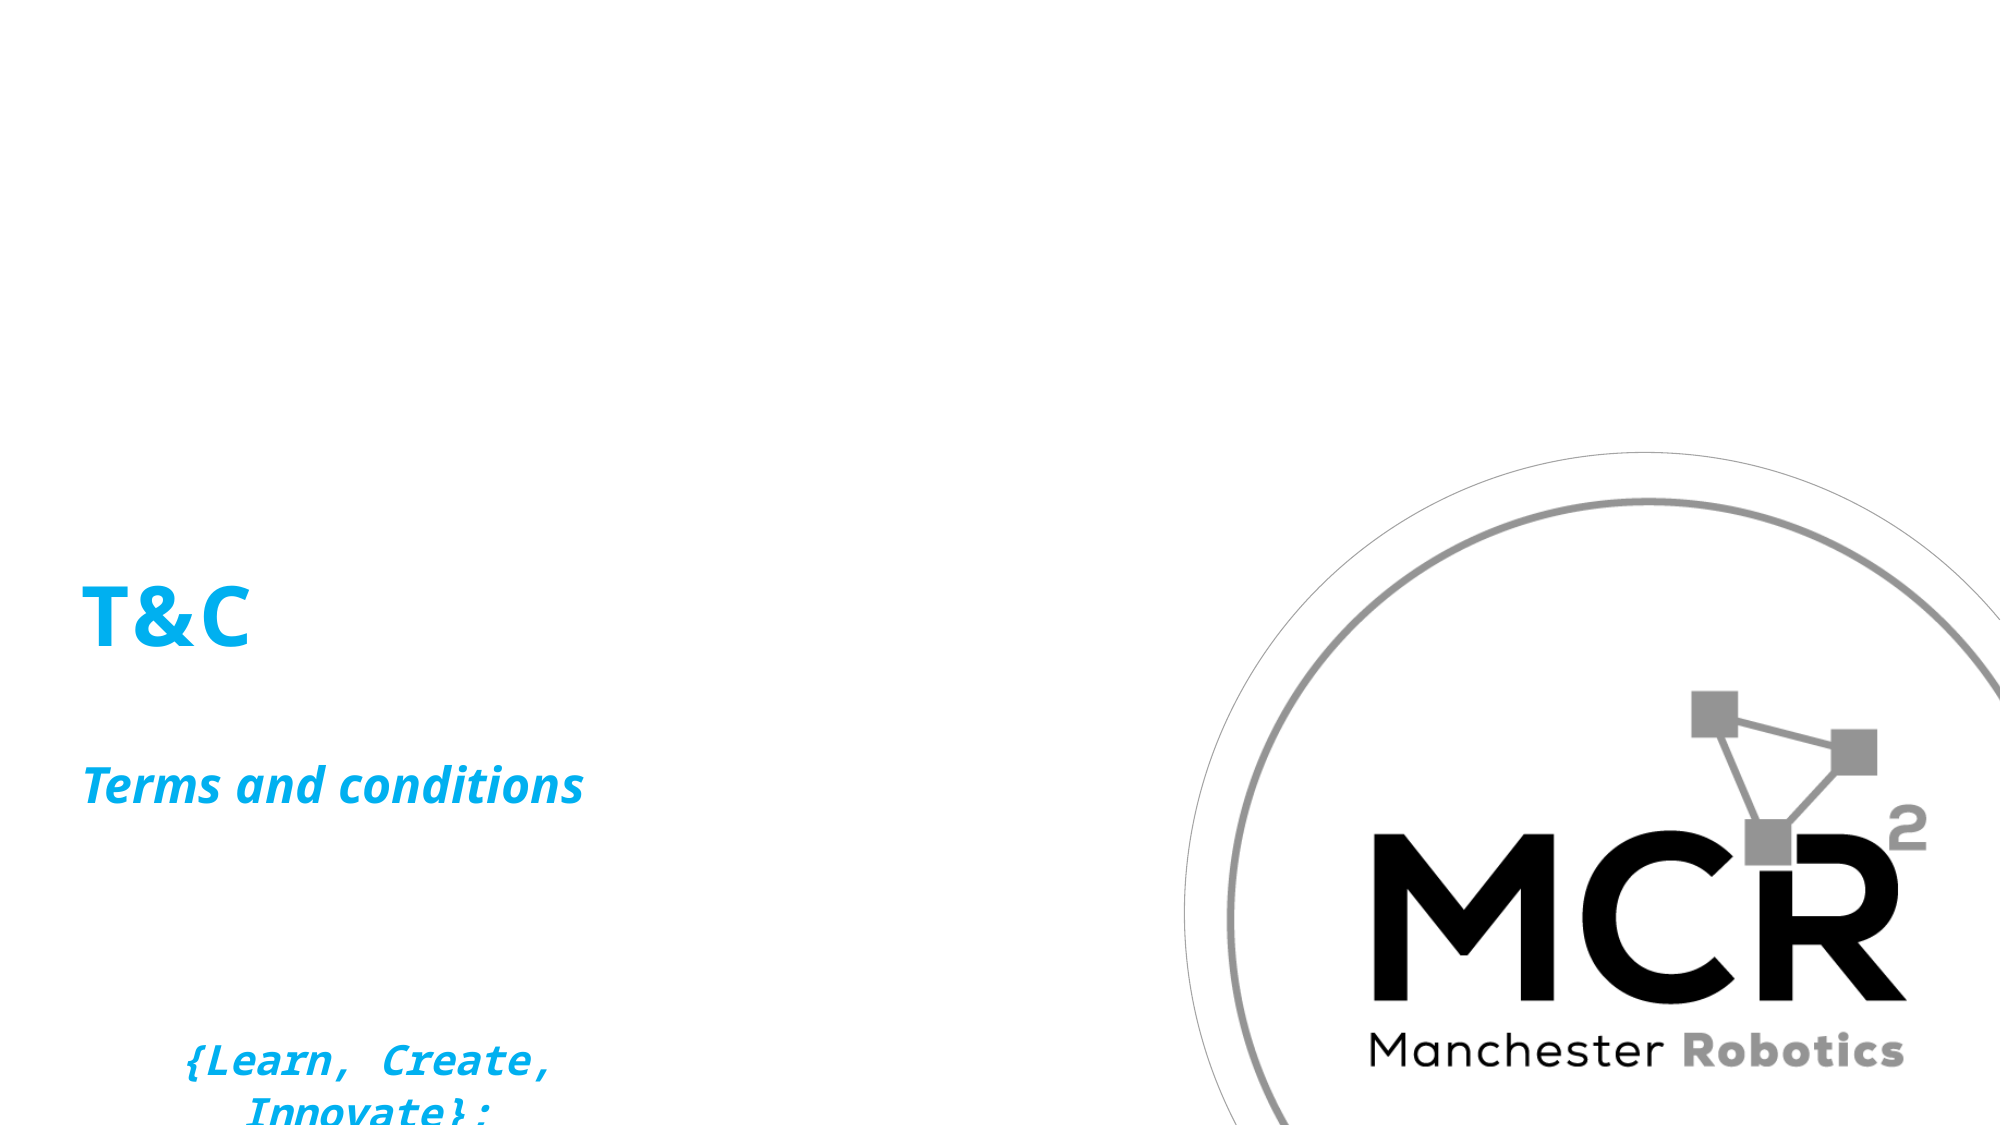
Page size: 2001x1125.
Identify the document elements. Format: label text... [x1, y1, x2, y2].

subtitle Terms and conditions [66, 753, 667, 898]
title T&C [66, 453, 667, 671]
